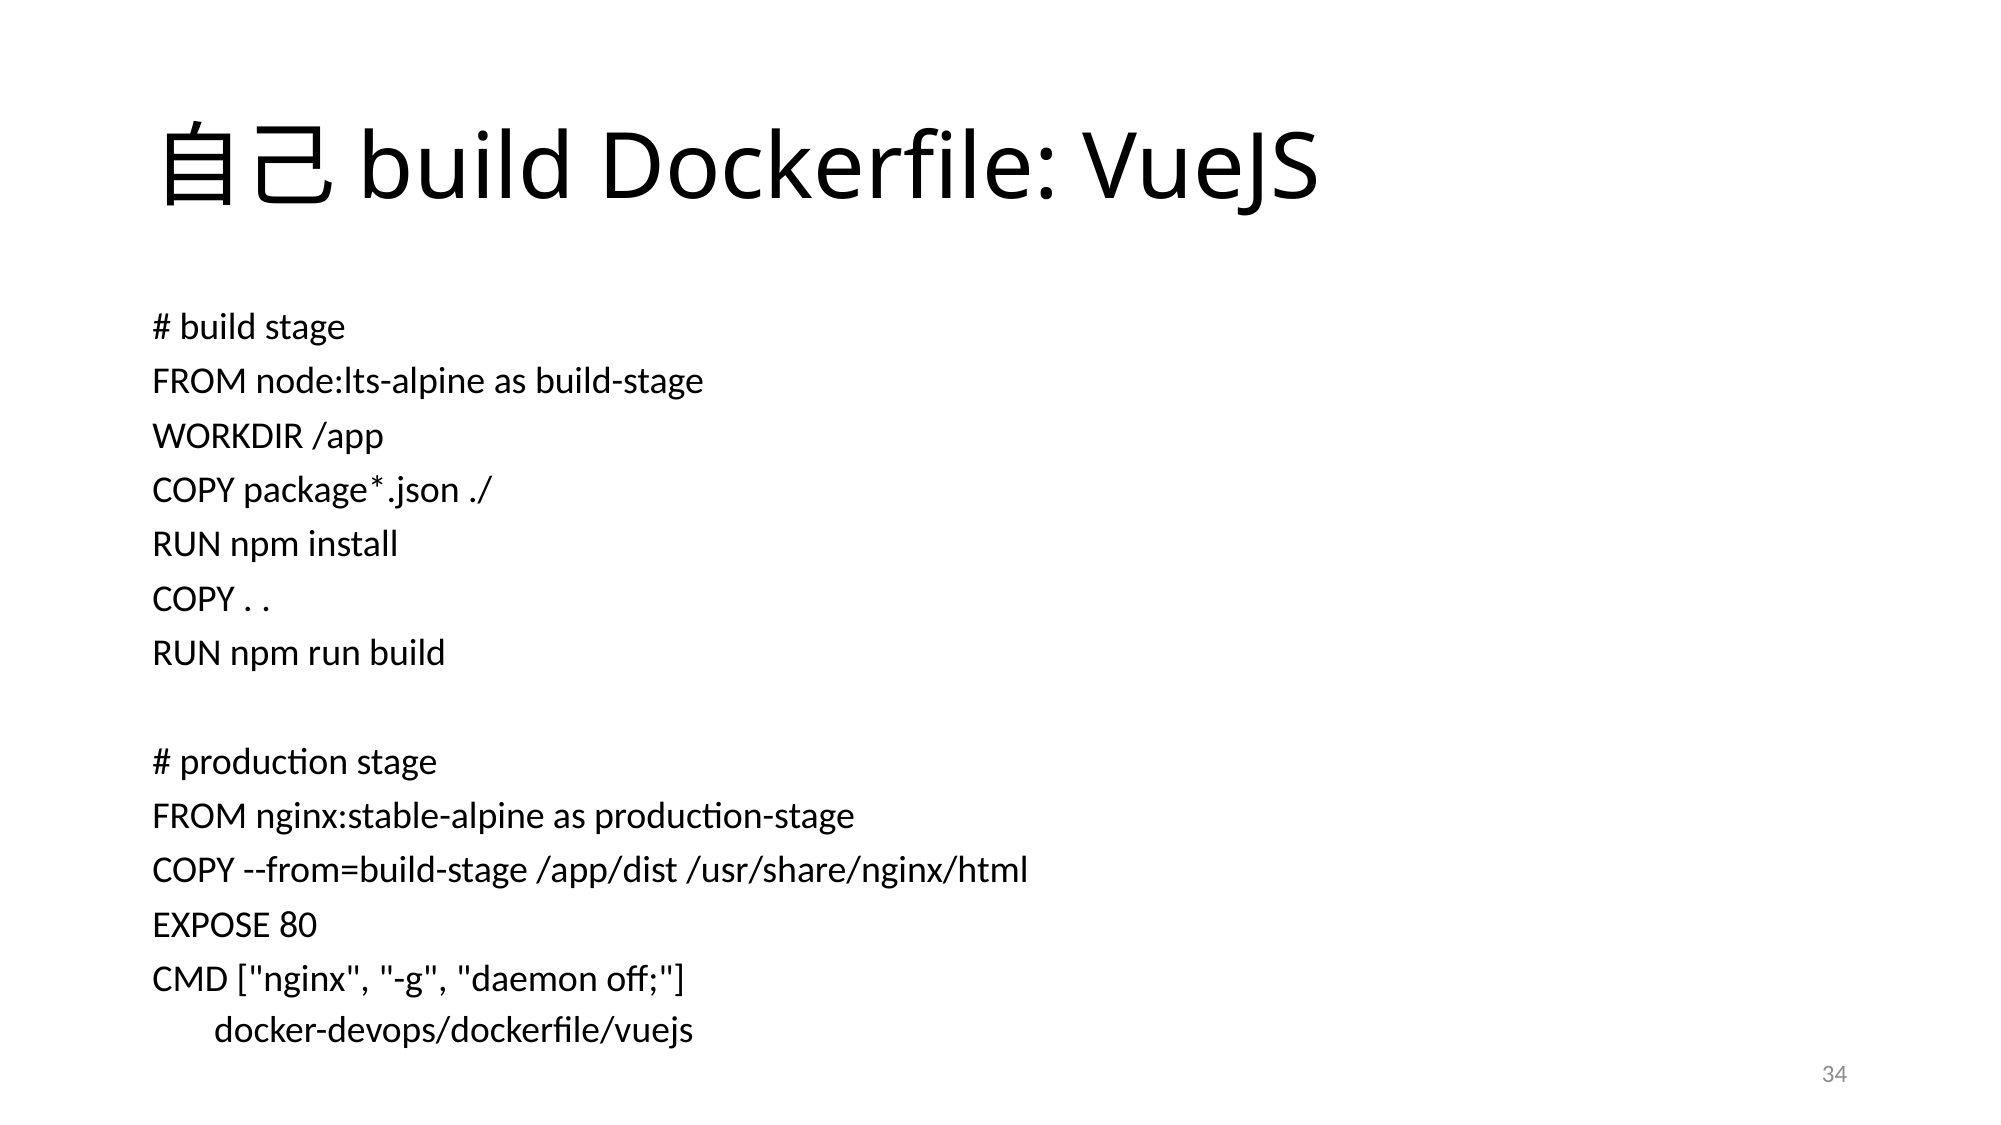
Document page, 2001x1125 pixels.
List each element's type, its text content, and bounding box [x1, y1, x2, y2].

list # build stage FROM node:lts-alpine as build-stage WORKDIR /app COPY package*.json ./ RUN npm install COPY . . RUN npm run build # production stage FROM nginx:stable-alpine as production-stage COPY --from=build-stage /app/dist /usr/share/nginx/html EXPOSE 80 CMD ["nginx", "-g", "daemon off;"] [137, 299, 1863, 1014]
text_box docker-devops/dockerfile/vuejs [199, 997, 1680, 1058]
title 自己build Dockerfile: VueJS [137, 59, 1863, 278]
slide_number 34 [1412, 1042, 1863, 1103]
